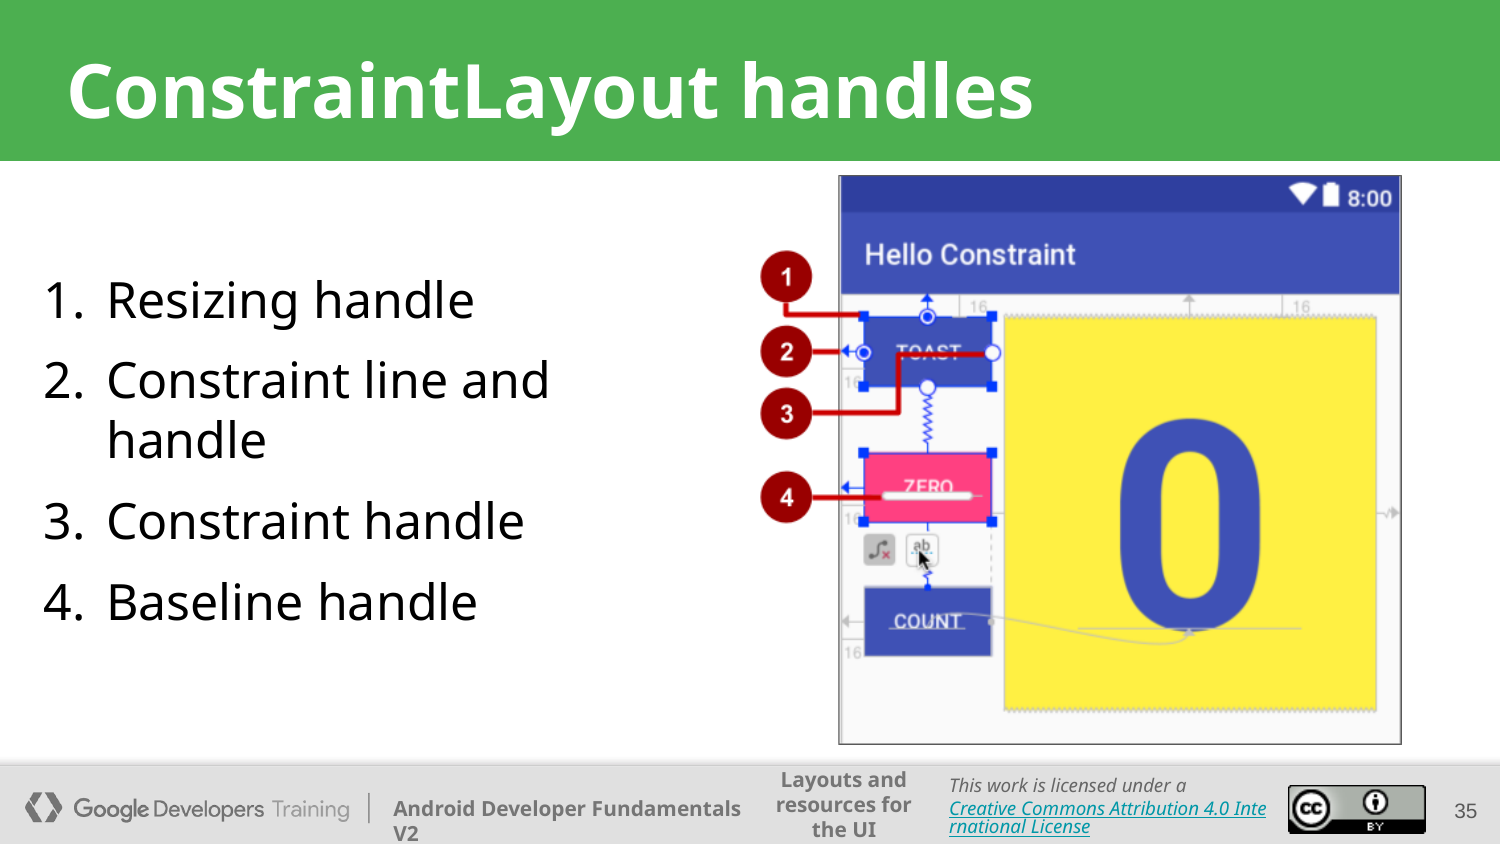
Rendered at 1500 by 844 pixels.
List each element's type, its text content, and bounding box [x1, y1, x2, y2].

slide_number 35 [1402, 777, 1493, 842]
text_box Resizing handle Constraint line and handle Constraint handle Baseline handle [15, 167, 705, 732]
picture [0, 161, 1500, 844]
title ConstraintLayout handles [51, 28, 1472, 122]
